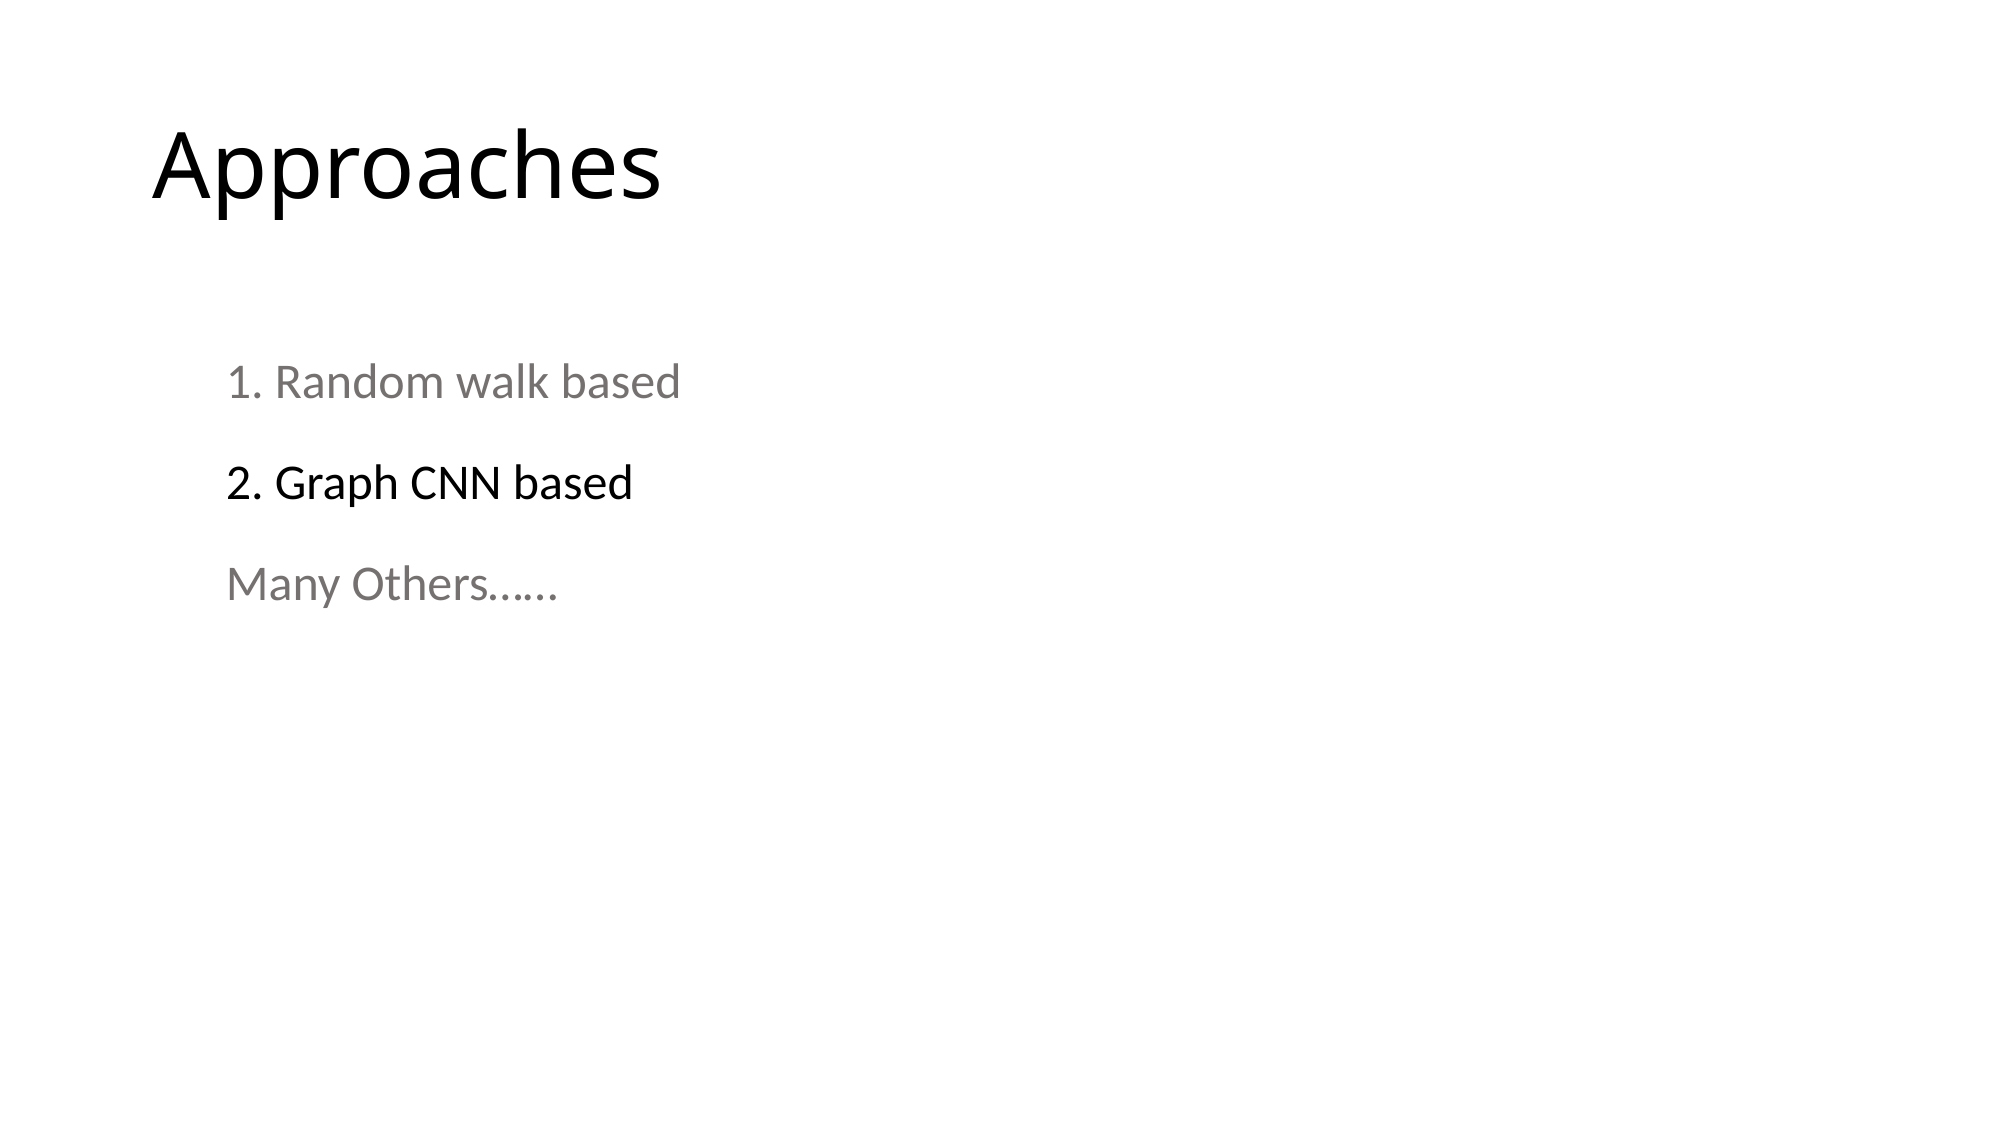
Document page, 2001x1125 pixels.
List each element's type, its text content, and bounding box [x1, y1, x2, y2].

text_box Many Others…… [211, 543, 1134, 618]
text_box 2. Graph CNN based [211, 441, 1134, 517]
title Approaches [137, 59, 1863, 278]
text_box 1. Random walk based [211, 340, 1134, 416]
